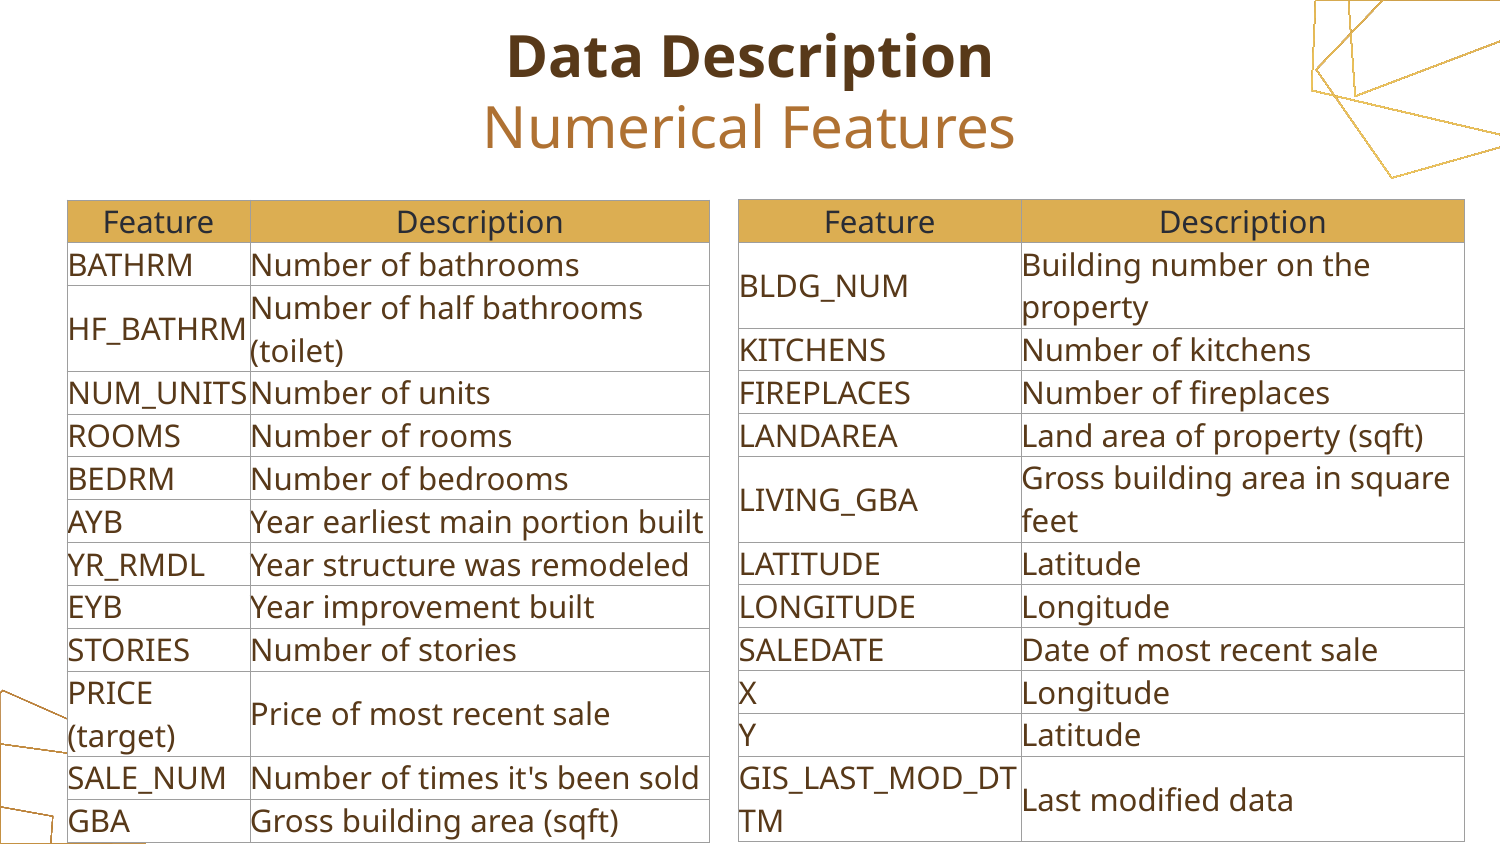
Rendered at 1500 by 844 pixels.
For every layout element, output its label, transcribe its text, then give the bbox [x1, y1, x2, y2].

table_cell SALE_NUM [68, 757, 250, 799]
table_cell GBA [68, 800, 250, 842]
table_cell GIS_LAST_MOD_DTTM [739, 757, 1021, 841]
table_cell Land area of property (sqft) [1022, 414, 1464, 456]
table_cell BLDG_NUM [739, 243, 1021, 328]
table_cell Number of kitchens [1022, 329, 1464, 370]
table_header Description [1022, 200, 1464, 242]
table_cell LATITUDE [739, 543, 1021, 584]
table_cell BATHRM [68, 243, 250, 285]
table_cell Year improvement built [251, 586, 709, 628]
table_header Feature [739, 200, 1021, 242]
table_cell Y [739, 714, 1021, 756]
table_cell Gross building area (sqft) [251, 800, 709, 842]
table_cell LONGITUDE [739, 585, 1021, 627]
table_cell YR_RMDL [68, 543, 250, 585]
table_cell Date of most recent sale [1022, 628, 1464, 670]
table_cell EYB [68, 586, 250, 628]
title Data Description [327, 18, 1173, 89]
table_cell PRICE (target) [68, 672, 250, 756]
table_cell STORIES [68, 629, 250, 671]
table_cell Latitude [1022, 543, 1464, 584]
table_cell Number of units [251, 372, 709, 414]
table_cell Number of stories [251, 629, 709, 671]
table_cell LIVING_GBA [739, 457, 1021, 542]
table_cell Latitude [1022, 714, 1464, 756]
table_cell SALEDATE [739, 628, 1021, 670]
text_box Numerical Features [327, 89, 1173, 161]
table_cell BEDRM [68, 457, 250, 499]
table_cell Last modified data [1022, 757, 1464, 841]
table_header Feature [68, 201, 250, 242]
table_cell HF_BATHRM [68, 286, 250, 371]
table_header Description [251, 201, 709, 242]
table_cell Longitude [1022, 585, 1464, 627]
table_cell Number of bedrooms [251, 457, 709, 499]
table_cell LANDAREA [739, 414, 1021, 456]
table_cell Year structure was remodeled [251, 543, 709, 585]
table_cell Longitude [1022, 671, 1464, 713]
table_cell Number of fireplaces [1022, 371, 1464, 413]
table_cell Number of rooms [251, 415, 709, 456]
table_cell Gross building area in square feet [1022, 457, 1464, 542]
table_cell Year earliest main portion built [251, 500, 709, 542]
table_cell Number of bathrooms [251, 243, 709, 285]
table_cell ROOMS [68, 415, 250, 456]
table_cell FIREPLACES [739, 371, 1021, 413]
table_cell NUM_UNITS [68, 372, 250, 414]
table_cell Number of half bathrooms (toilet) [251, 286, 709, 371]
table_cell X [739, 671, 1021, 713]
table_cell Price of most recent sale [251, 672, 709, 756]
table_cell Building number on the property [1022, 243, 1464, 328]
table_cell Number of times it's been sold [251, 757, 709, 799]
table_cell KITCHENS [739, 329, 1021, 370]
table_cell AYB [68, 500, 250, 542]
